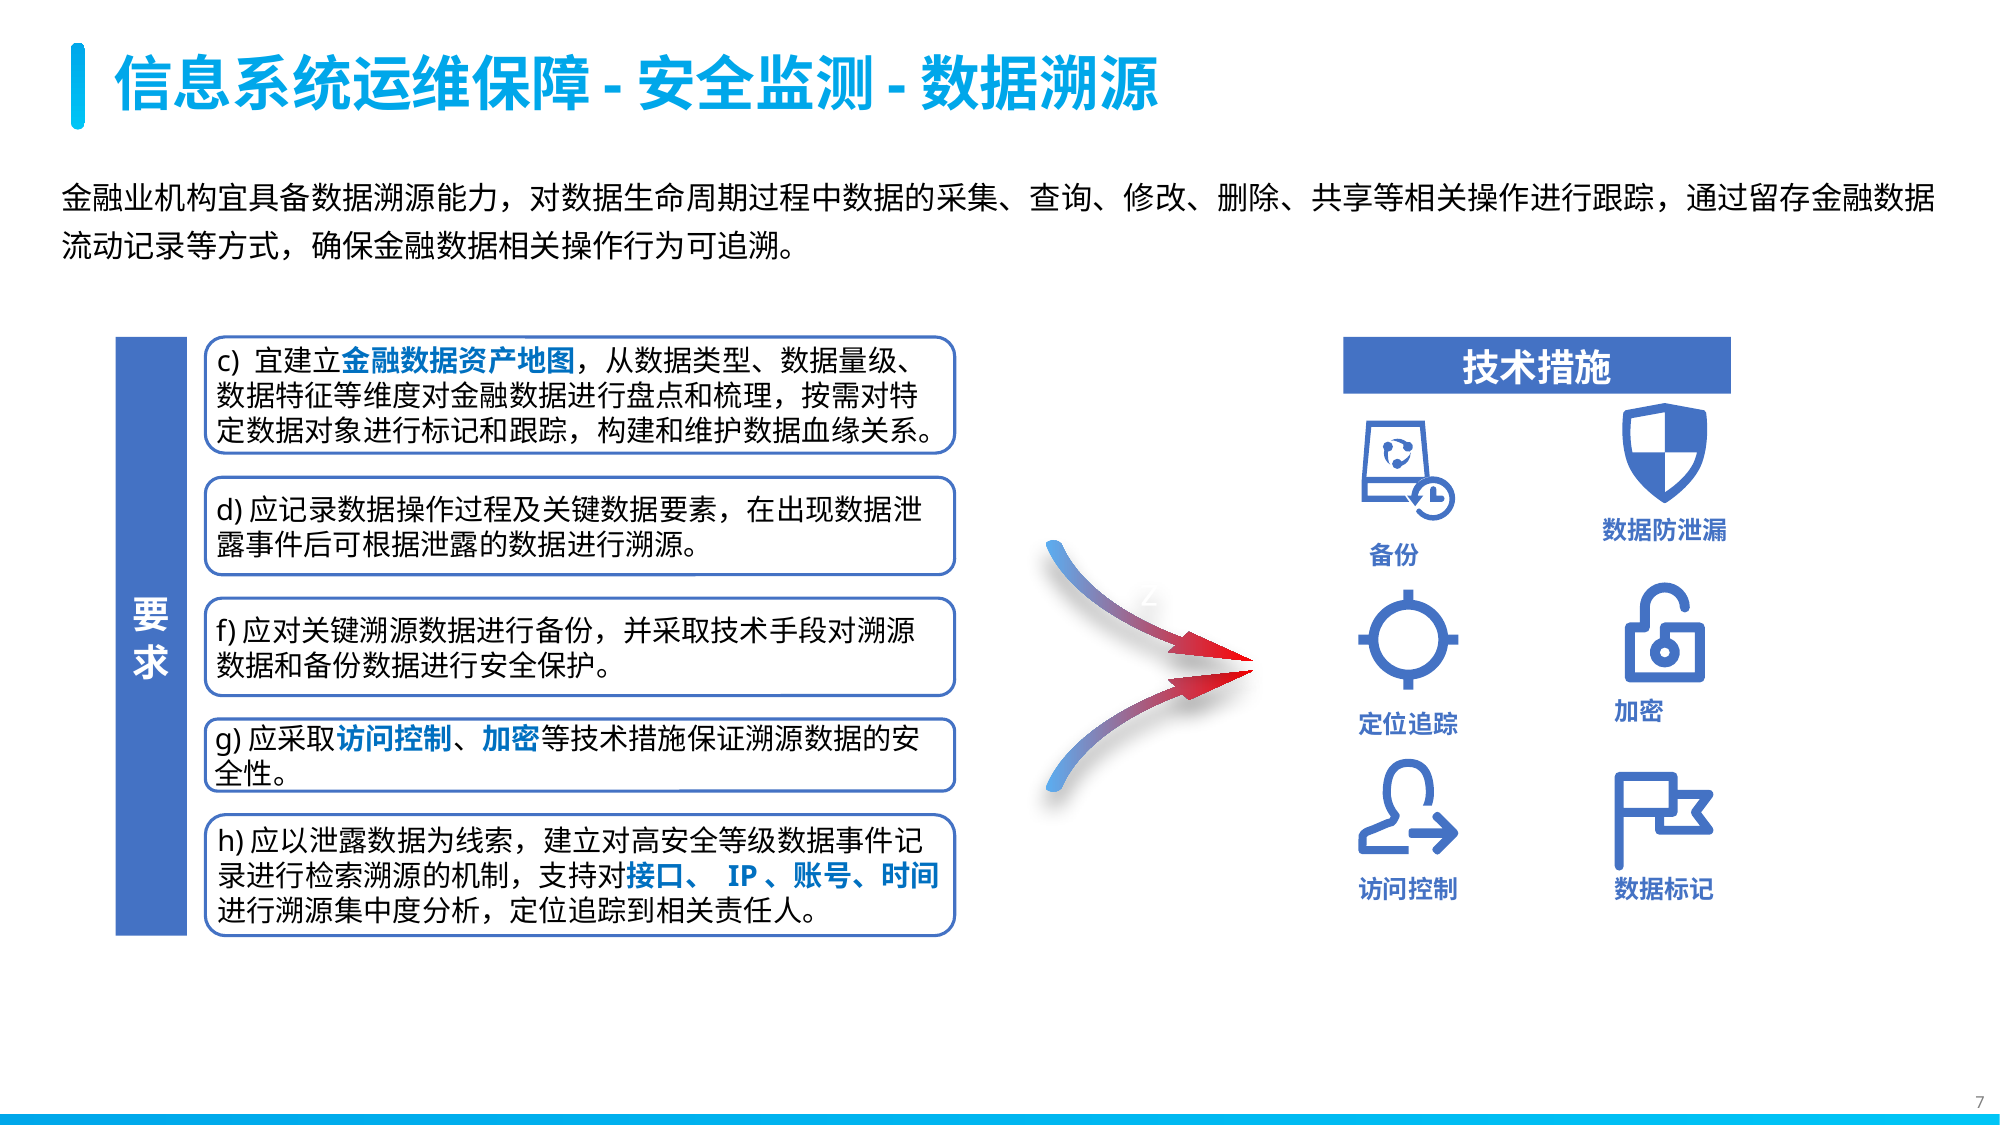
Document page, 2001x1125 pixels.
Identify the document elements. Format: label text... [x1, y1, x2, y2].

text_box 备份 [1354, 532, 1463, 578]
text_box 金融业机构宜具备数据溯源能力，对数据生命周期过程中数据的采集、查询、修改、删除、共享等相关操作进行跟踪，通过留存金融数据流动记录等方式，确保金融数据相关操作行为可追溯。 [61, 166, 1937, 280]
text_box c) 宜建立金融数据资产地图，从数据类型、数据量级、数据特征等维度对金融数据进行盘点和梳理，按需对特定数据对象进行标记和跟踪，构建和维护数据血缘关系。 [205, 336, 955, 454]
text_box 数据标记 [1599, 866, 1730, 912]
text_box 定位追踪 [1343, 701, 1474, 747]
text_box f)应对关键溯源数据进行备份，并采取技术手段对溯源数据和备份数据进行安全保护。 [205, 598, 955, 696]
text_box d)应记录数据操作过程及关键数据要素，在出现数据泄露事件后可根据泄露的数据进行溯源。 [205, 477, 955, 575]
text_box [1623, 581, 1706, 684]
title 信息系统运维保障-安全监测-数据溯源 [98, 45, 1441, 127]
text_box g)应采取访问控制、加密等技术措施保证溯源数据的安全性。 [205, 719, 955, 792]
text_box 加密 [1599, 687, 1730, 733]
text_box [1407, 810, 1460, 856]
text_box [1357, 588, 1460, 691]
text_box 访问控制 [1343, 866, 1474, 912]
text_box 要求 [115, 336, 187, 936]
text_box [1044, 540, 1254, 792]
text_box 技术措施 [1343, 336, 1731, 394]
text_box [1621, 402, 1709, 505]
text_box [1360, 419, 1457, 522]
text_box h)应以泄露数据为线索，建立对高安全等级数据事件记录进行检索溯源的机制，支持对接口、 IP、账号、时间进行溯源集中度分析，定位追踪到相关责任人。 [205, 814, 955, 936]
text_box [1613, 770, 1715, 866]
text_box 数据防泄漏 [1587, 506, 1743, 552]
text_box [1357, 757, 1436, 856]
